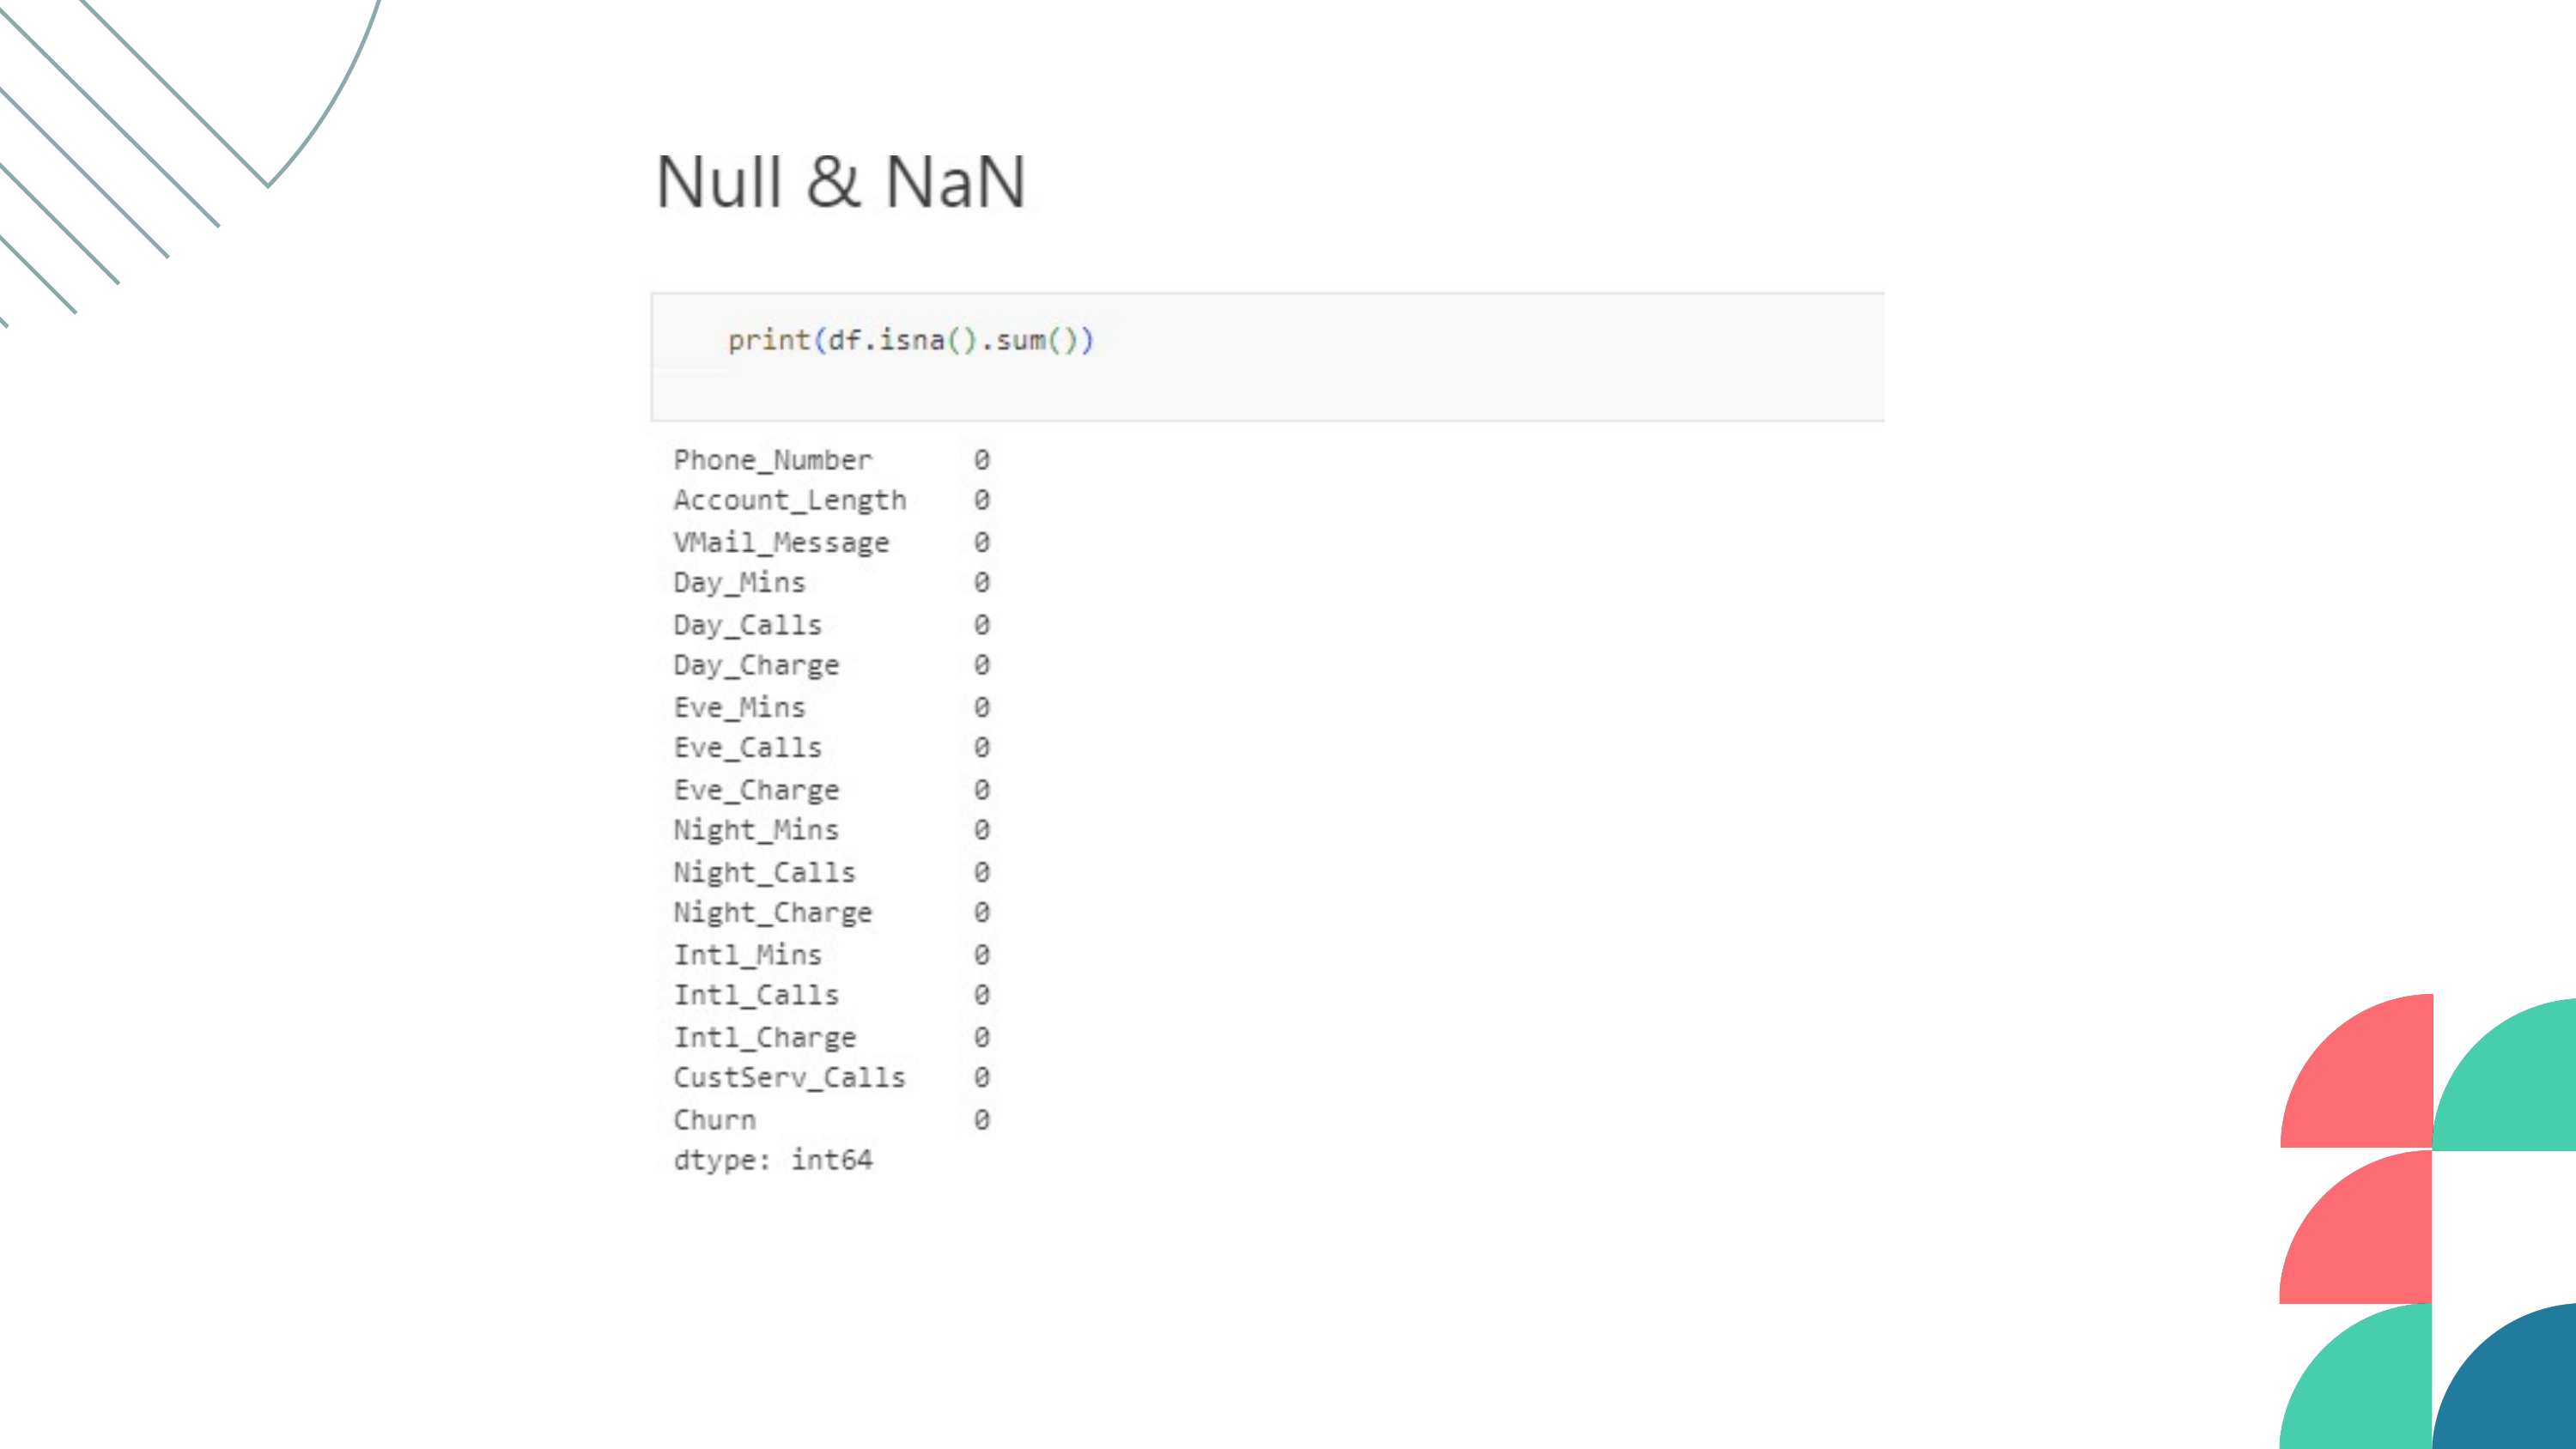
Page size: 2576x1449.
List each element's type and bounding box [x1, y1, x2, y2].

picture [639, 155, 1885, 1181]
text_box [2281, 994, 2433, 1148]
text_box [2279, 1150, 2433, 1303]
text_box [2279, 1303, 2432, 1449]
text_box [2432, 998, 2576, 1151]
text_box [2432, 1303, 2576, 1449]
